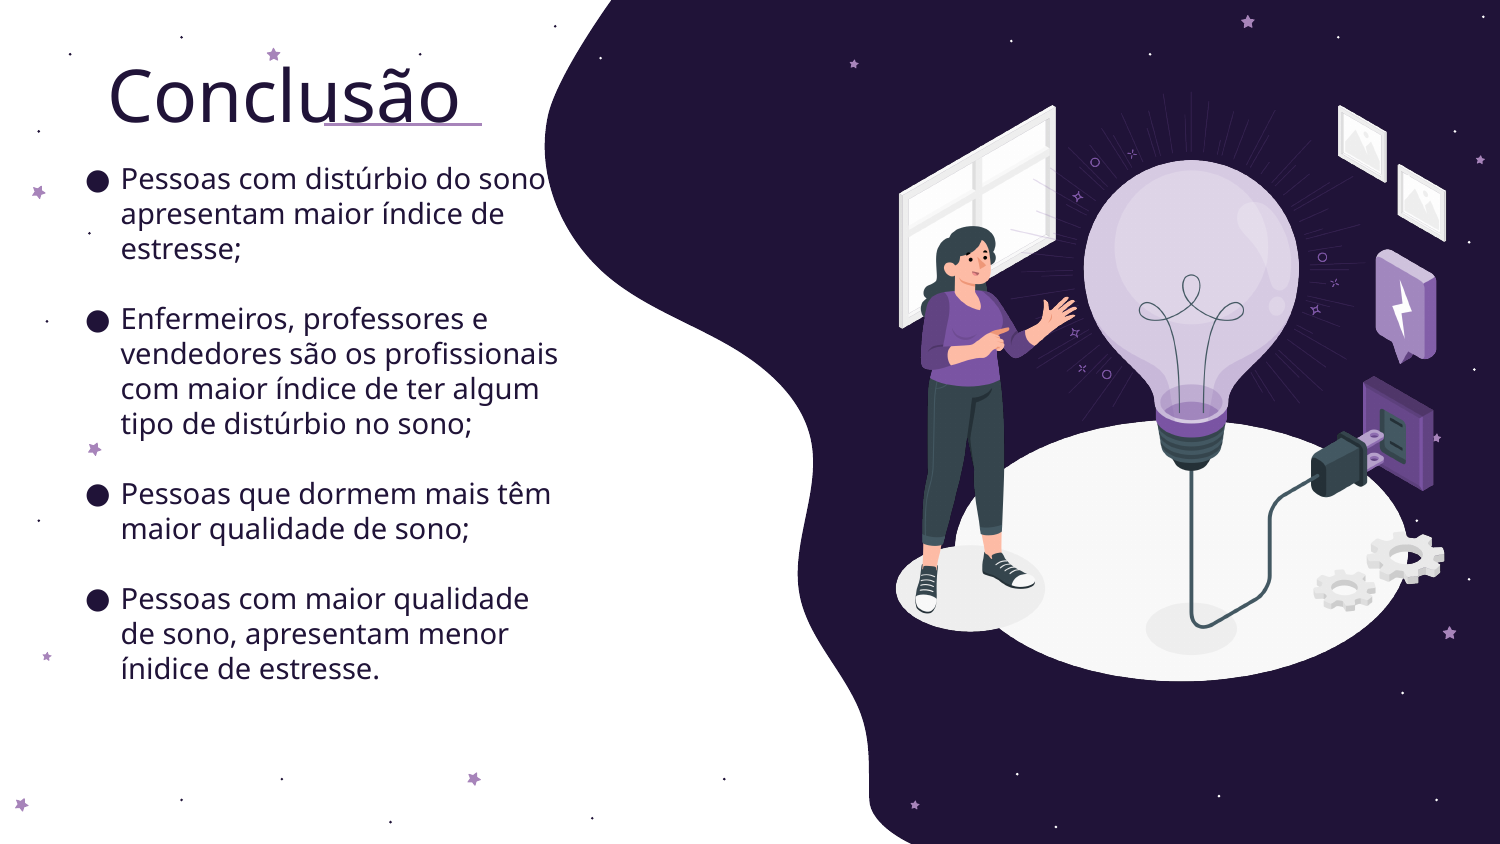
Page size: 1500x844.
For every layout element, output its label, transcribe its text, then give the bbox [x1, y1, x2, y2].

text_box Conclusão [92, 42, 477, 145]
picture [862, 77, 1487, 701]
text_box Pessoas com distúrbio do sono apresentam maior índice de estresse; Enfermeiros, professores e vendedores são os profissionais com maior índice de ter algum tipo de distúrbio no sono; Pessoas que dormem mais têm maior qualidade de sono; Pessoas com maior qualidade de sono, apresentam menor ínidice de estresse. [81, 145, 577, 844]
